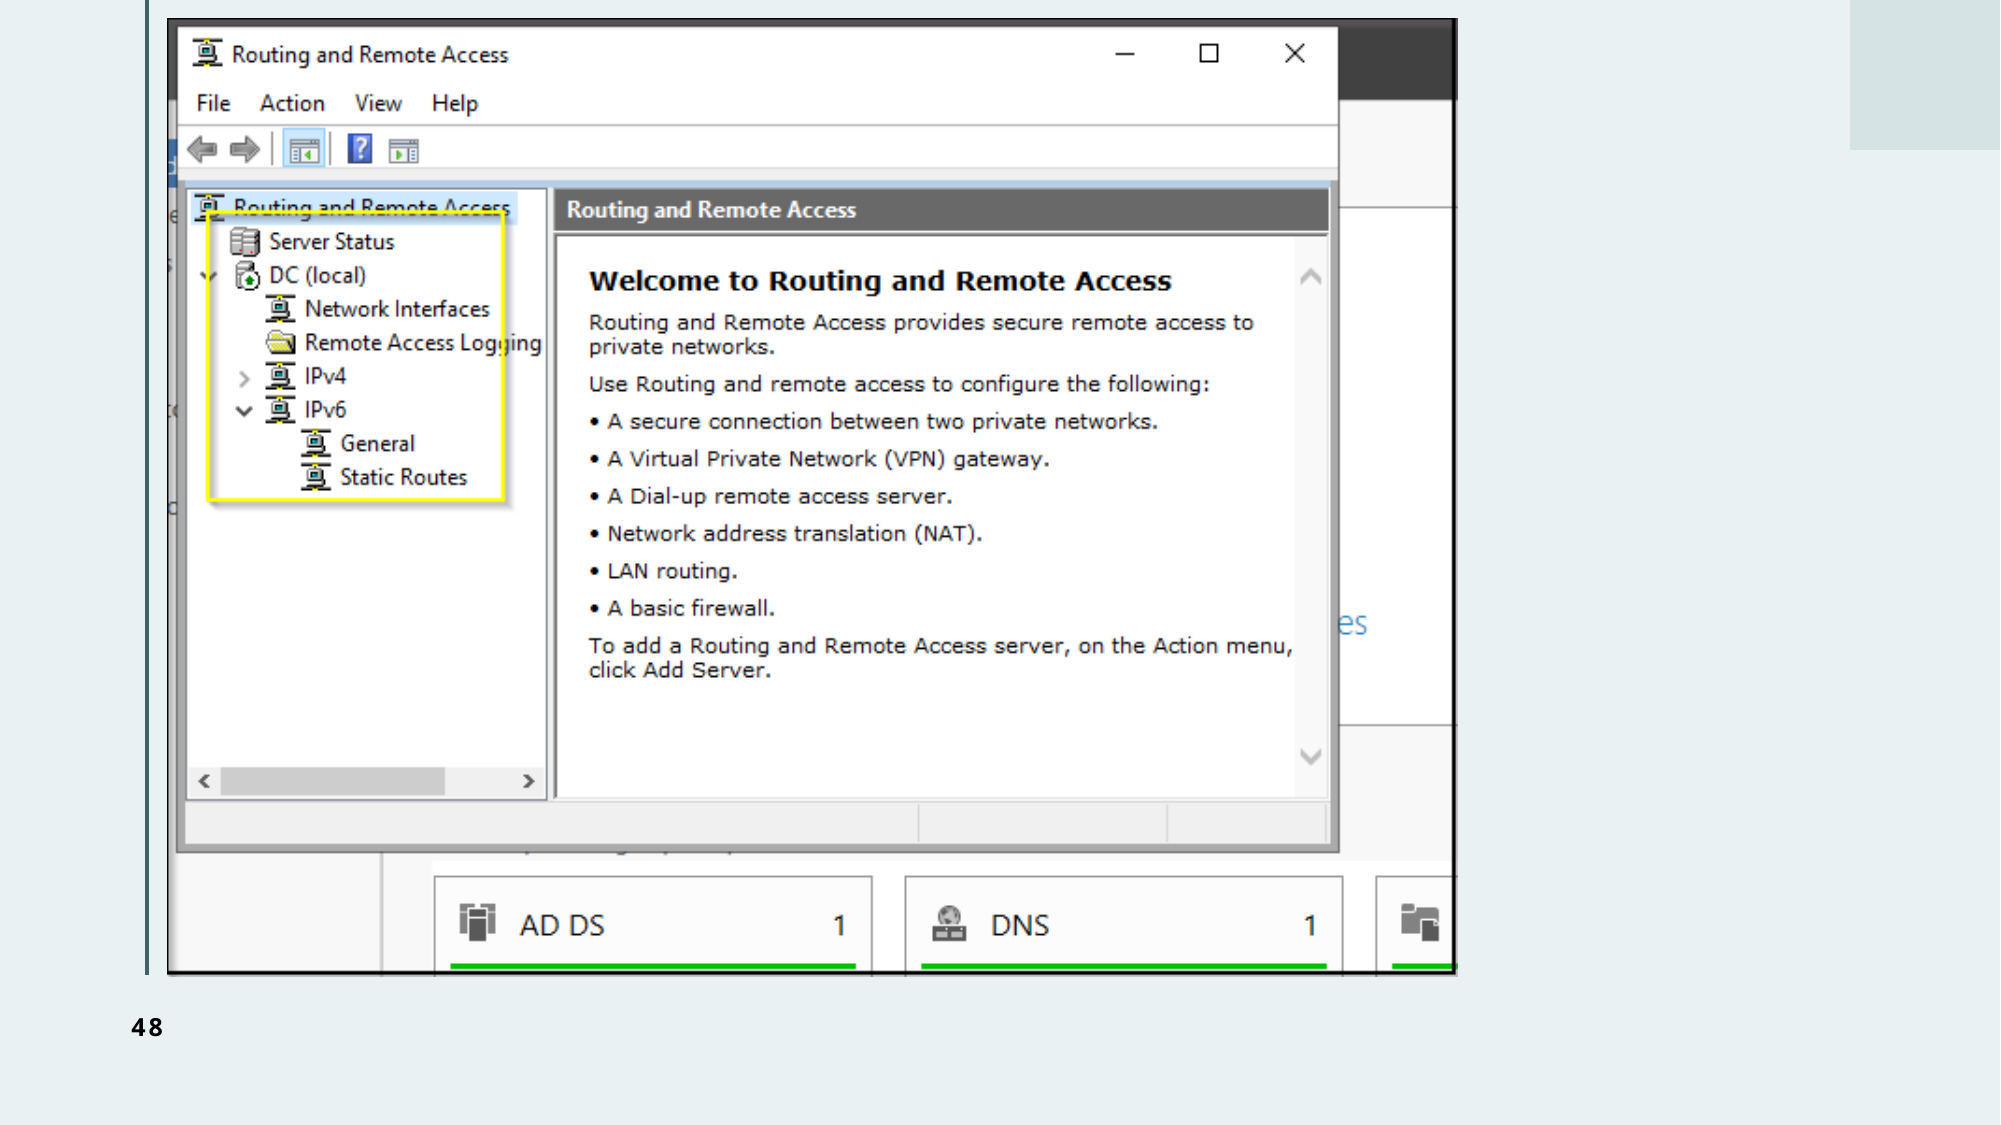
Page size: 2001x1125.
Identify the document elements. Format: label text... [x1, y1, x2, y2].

slide_number 48 [67, 975, 227, 1082]
picture [166, 18, 1458, 977]
